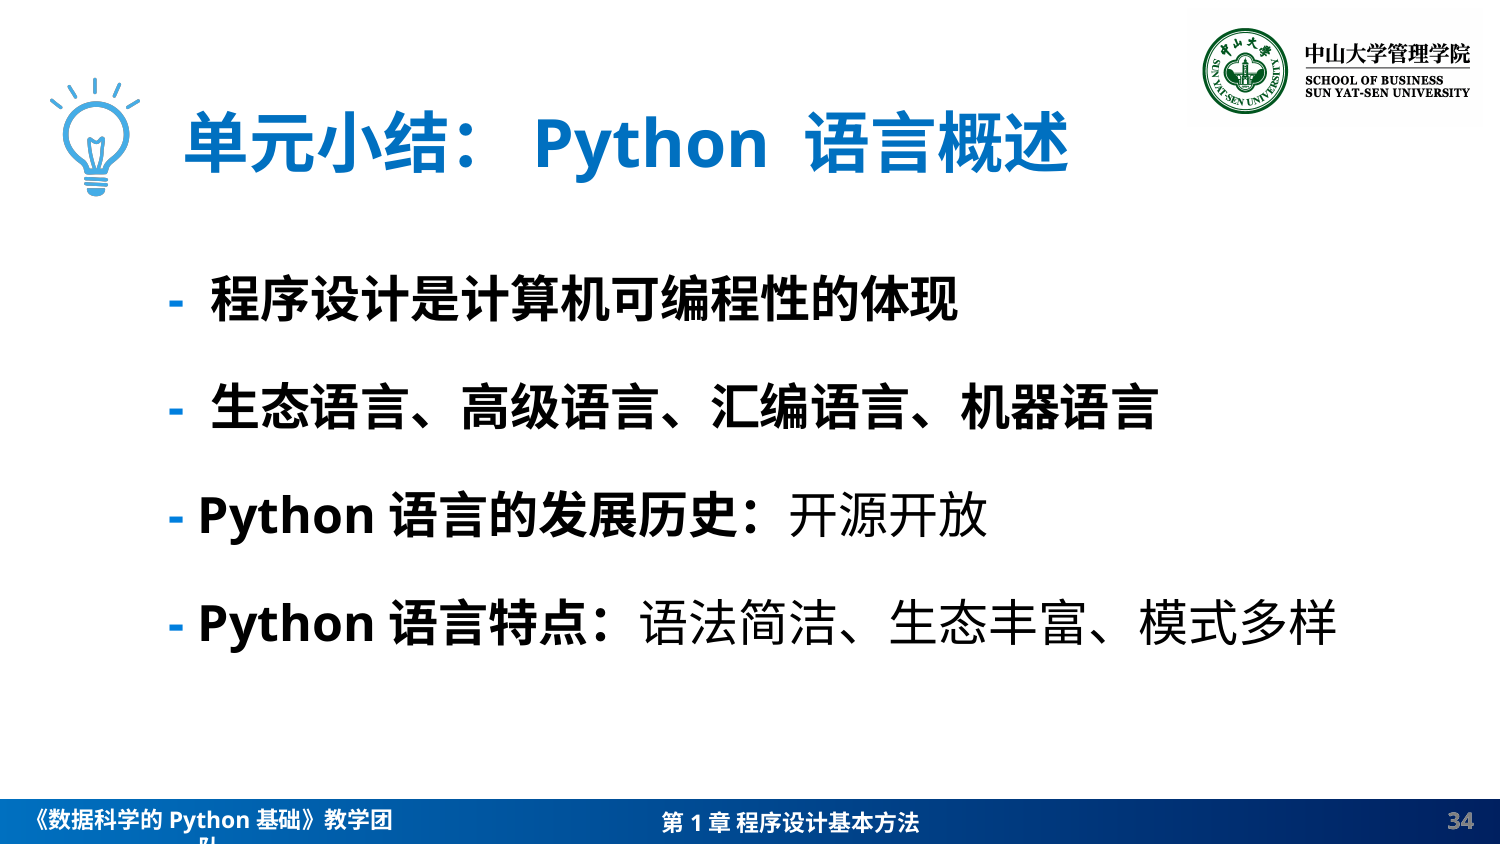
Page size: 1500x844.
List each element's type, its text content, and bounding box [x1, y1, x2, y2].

text_box - 程序设计是计算机可编程性的体现 - 生态语言、高级语言、汇编语言、机器语言 - Python语言的发展历史：开源开放 - Python语言特点：语法简洁、生态丰富、模式多样 [37, 212, 1412, 659]
slide_number 34 [1151, 799, 1490, 844]
picture [1187, 8, 1483, 127]
text_box 单元小结：Python 语言概述 [182, 91, 1093, 210]
picture [29, 71, 161, 203]
